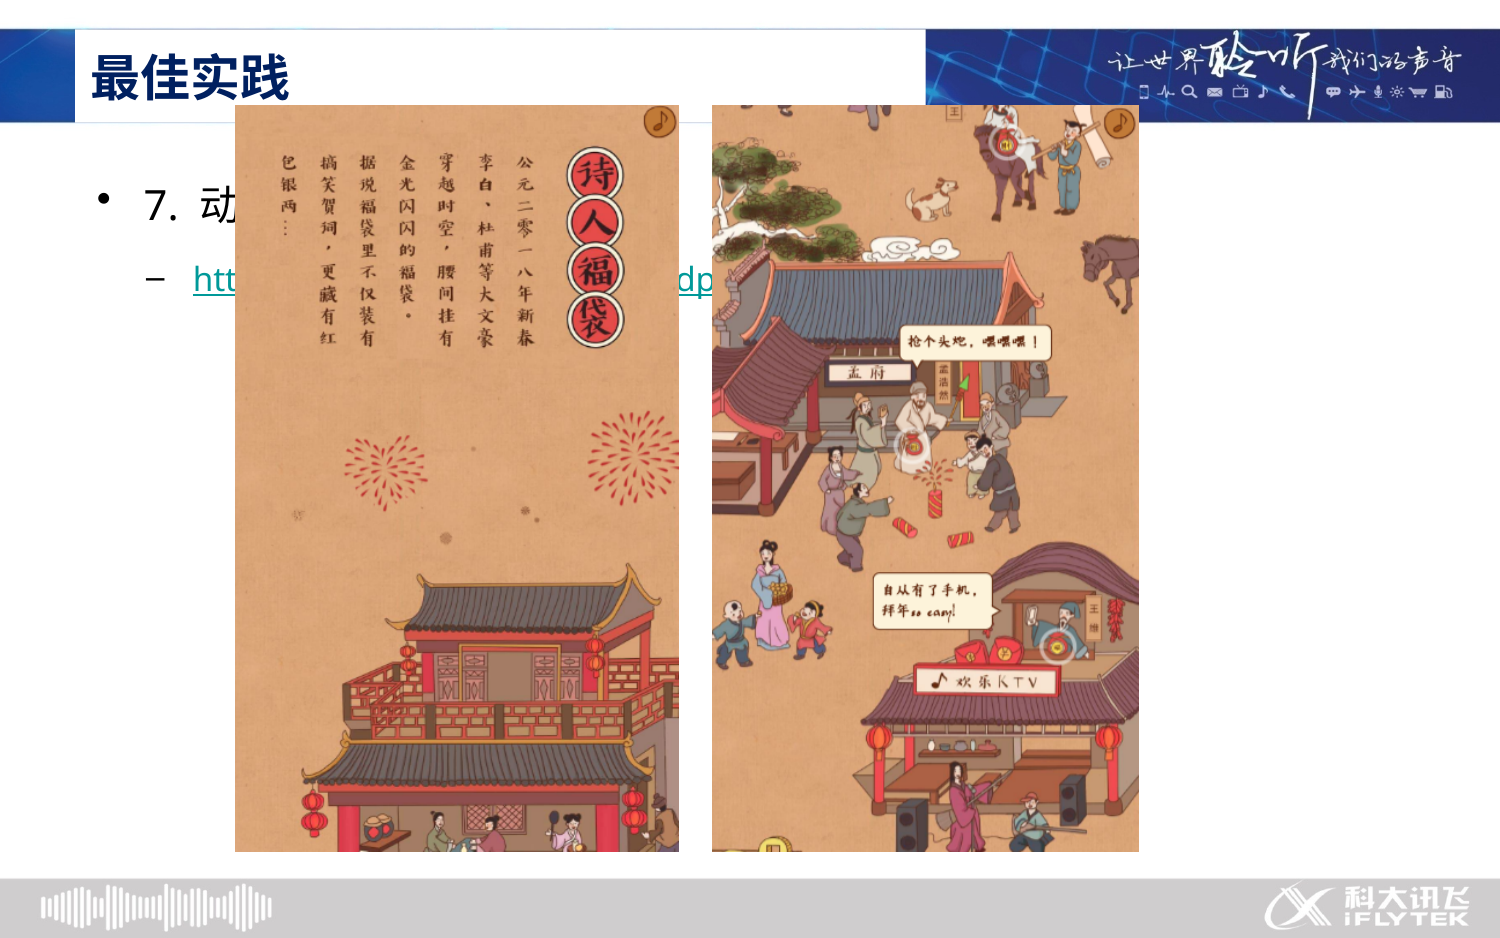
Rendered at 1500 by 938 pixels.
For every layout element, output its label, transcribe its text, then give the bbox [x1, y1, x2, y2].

title 最佳实践 [74, 29, 927, 123]
picture [0, 0, 1500, 938]
list 7. 动画的使用 https://h5.kuyin123.com/act/redpack/index.html [75, 146, 1399, 870]
